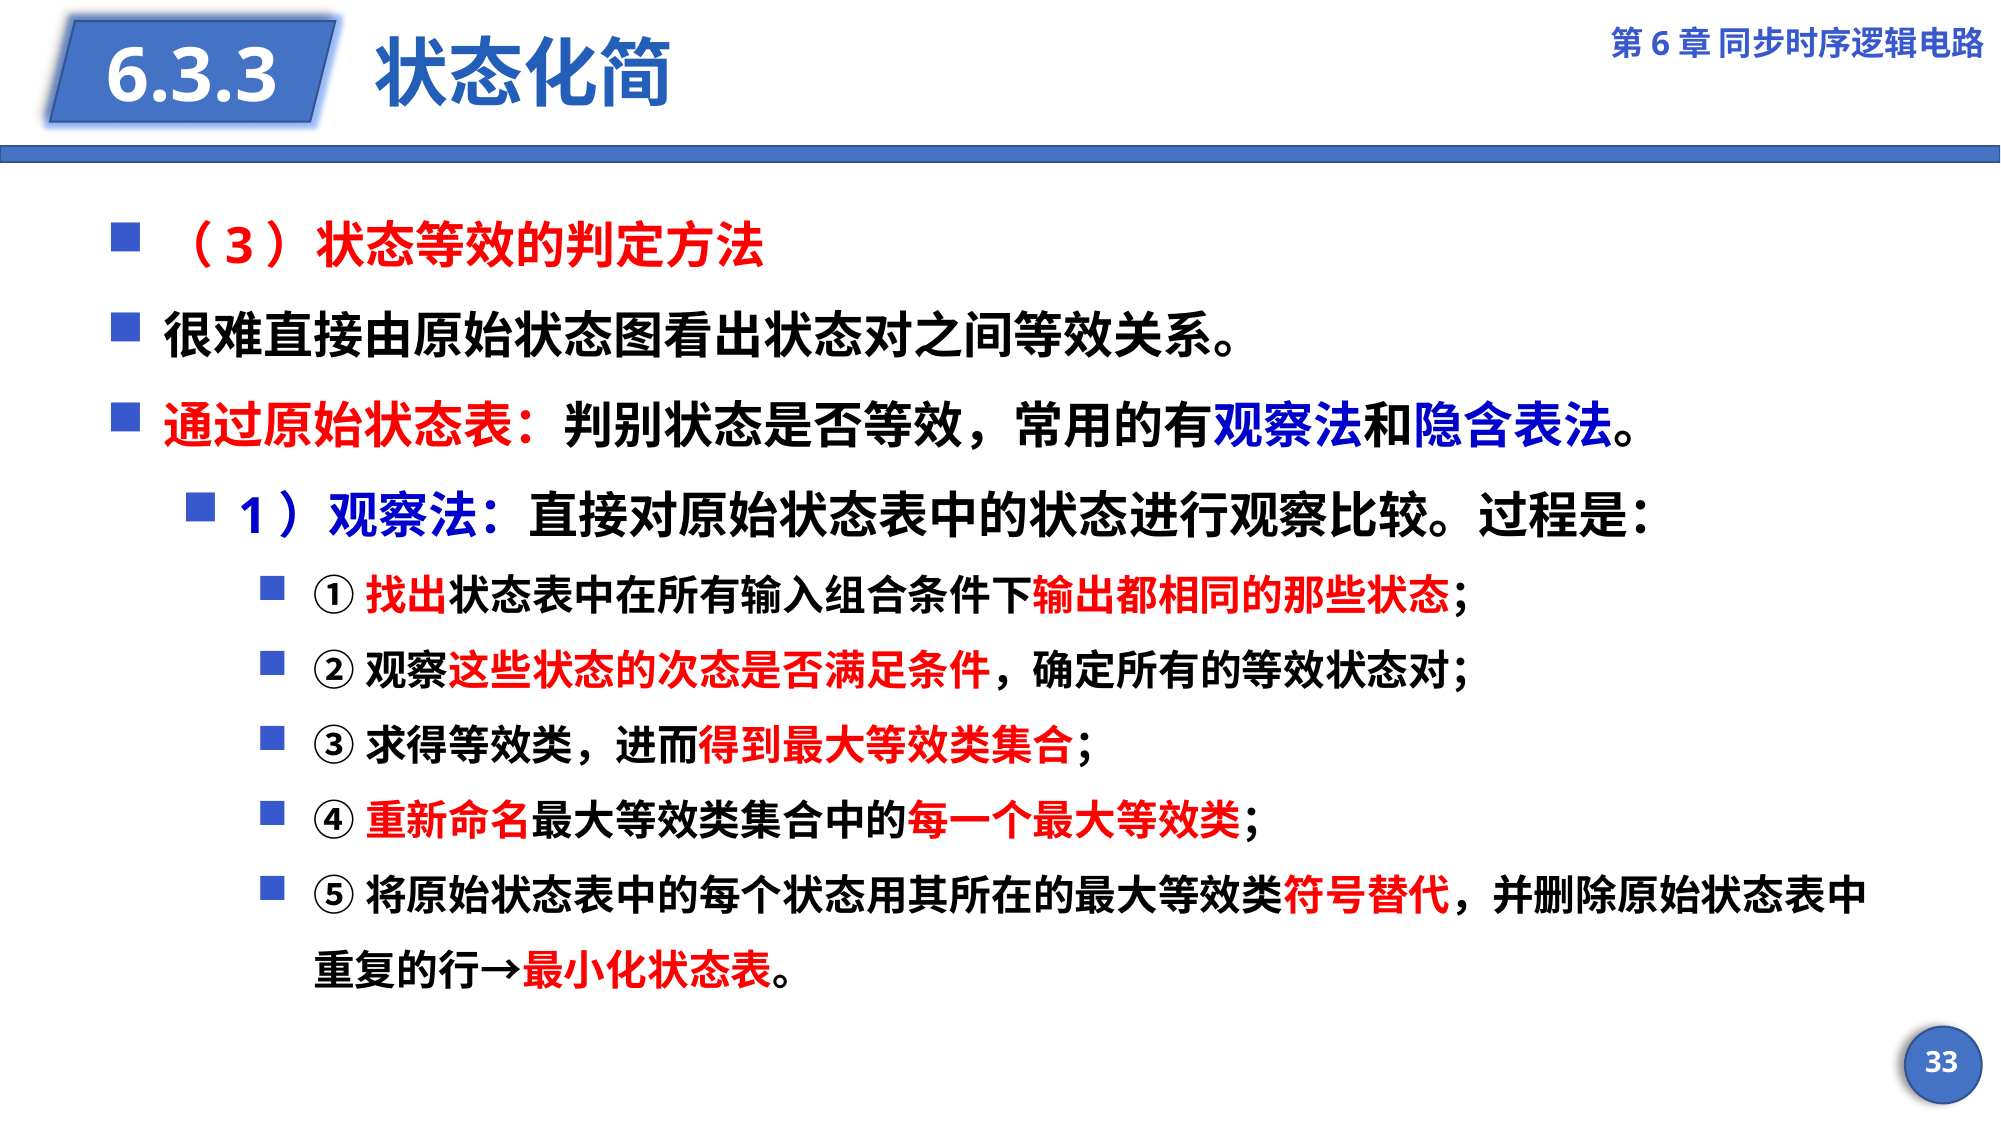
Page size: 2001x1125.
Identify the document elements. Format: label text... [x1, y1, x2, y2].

footer 第6章 同步时序逻辑电路 [1581, 0, 2000, 84]
text_box 6.3.3 [48, 20, 337, 123]
text_box （3）状态等效的判定方法 很难直接由原始状态图看出状态对之间等效关系。 通过原始状态表：判别状态是否等效，常用的有观察法和隐含表法。 1）观察法：直接对原始状态表中的状态进行观察比较。过程是： ①找出状态表中在所有输入组合条件下输出都相同的那些状态； ②观察这些状态的次态是否满足条件，确定所有的等效状态对； ③求得等效类，进而得到最大等效类集合； ④重新命名最大等效类集合中的每一个最大等效类； ⑤将原始状态表中的每个状态用其所在的最大等效类符号替代，并删除原始状态表中重复的行→最小化状态表。 [92, 176, 1910, 1002]
slide_number 33 [1895, 1033, 1989, 1094]
title 状态化简 [358, 16, 1391, 137]
